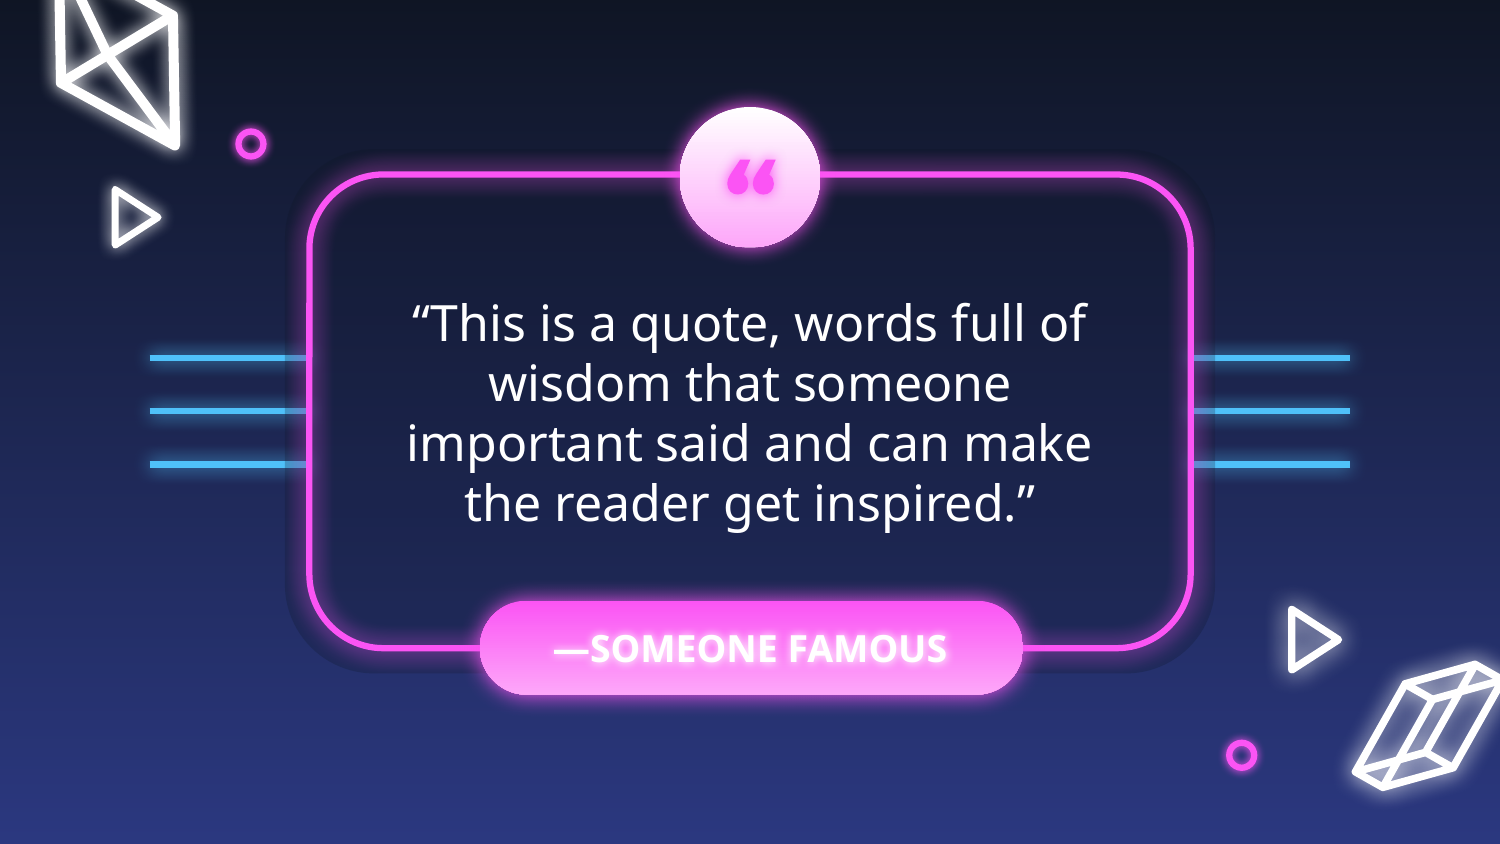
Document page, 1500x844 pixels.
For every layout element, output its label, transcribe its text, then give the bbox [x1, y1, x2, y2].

text_box [479, 600, 1024, 695]
title —SOMEONE FAMOUS [509, 613, 991, 682]
subtitle “This is a quote, words full of wisdom that someone important said and can make the reader get inspired.” [383, 273, 1117, 549]
